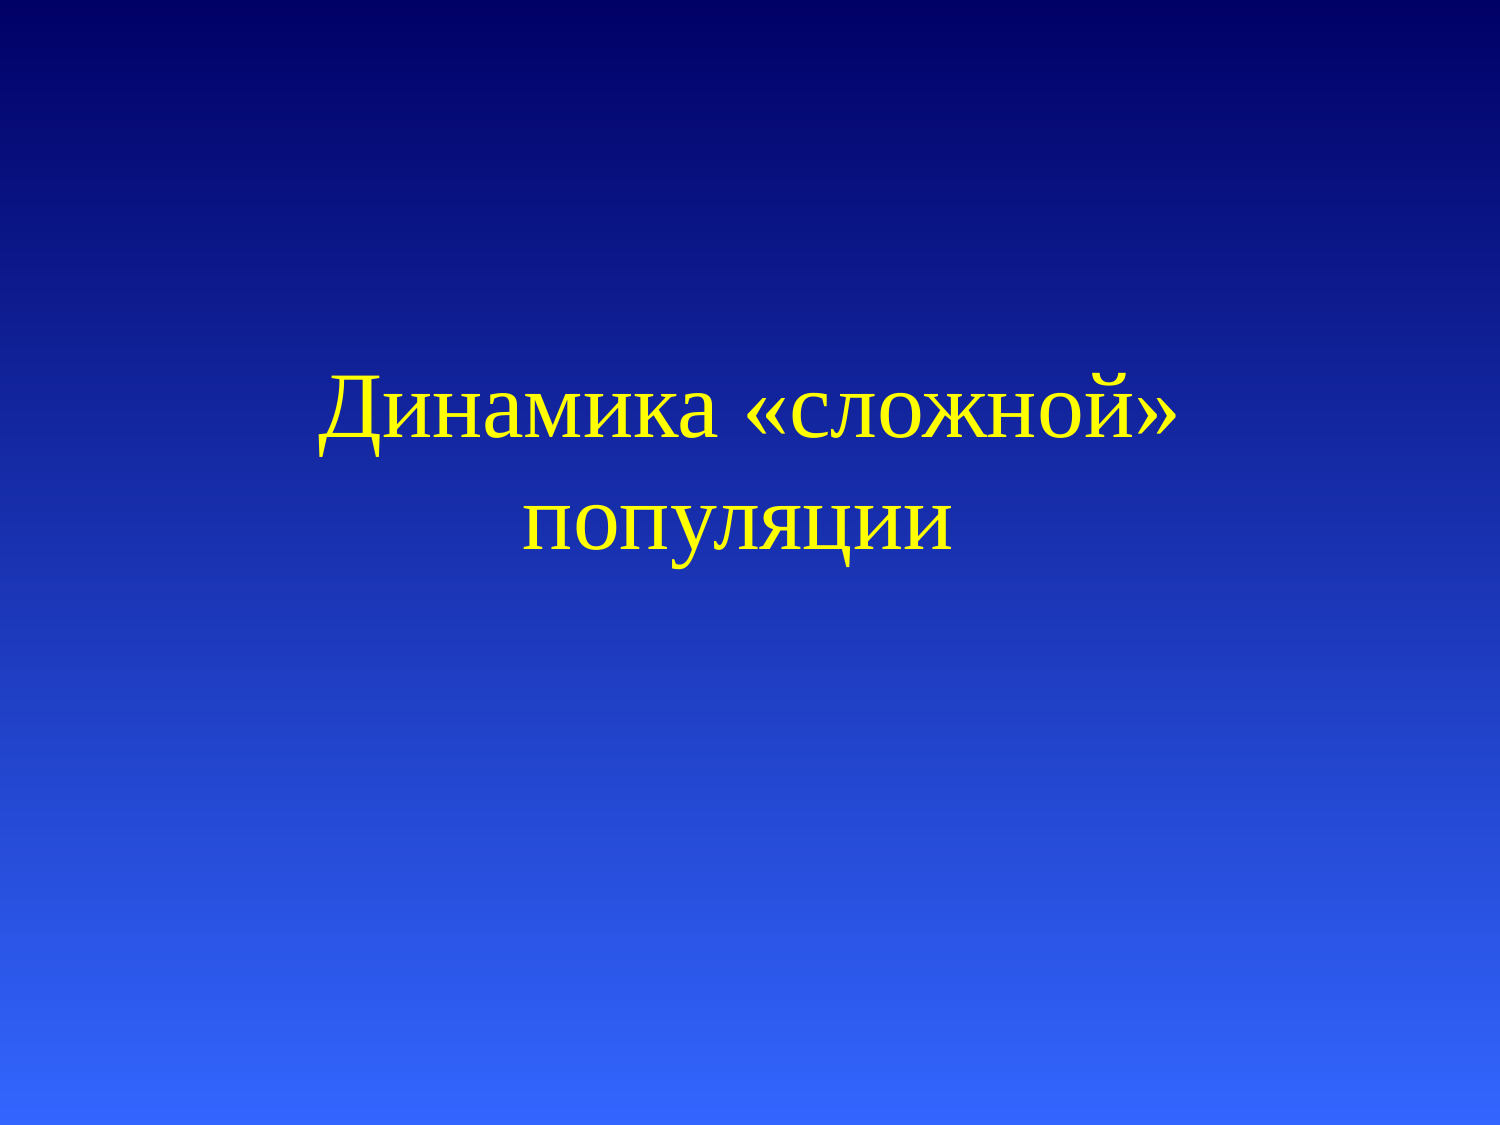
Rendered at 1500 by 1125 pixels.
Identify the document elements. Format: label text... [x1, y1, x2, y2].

title Динамика «сложной» популяции [187, 183, 1313, 576]
